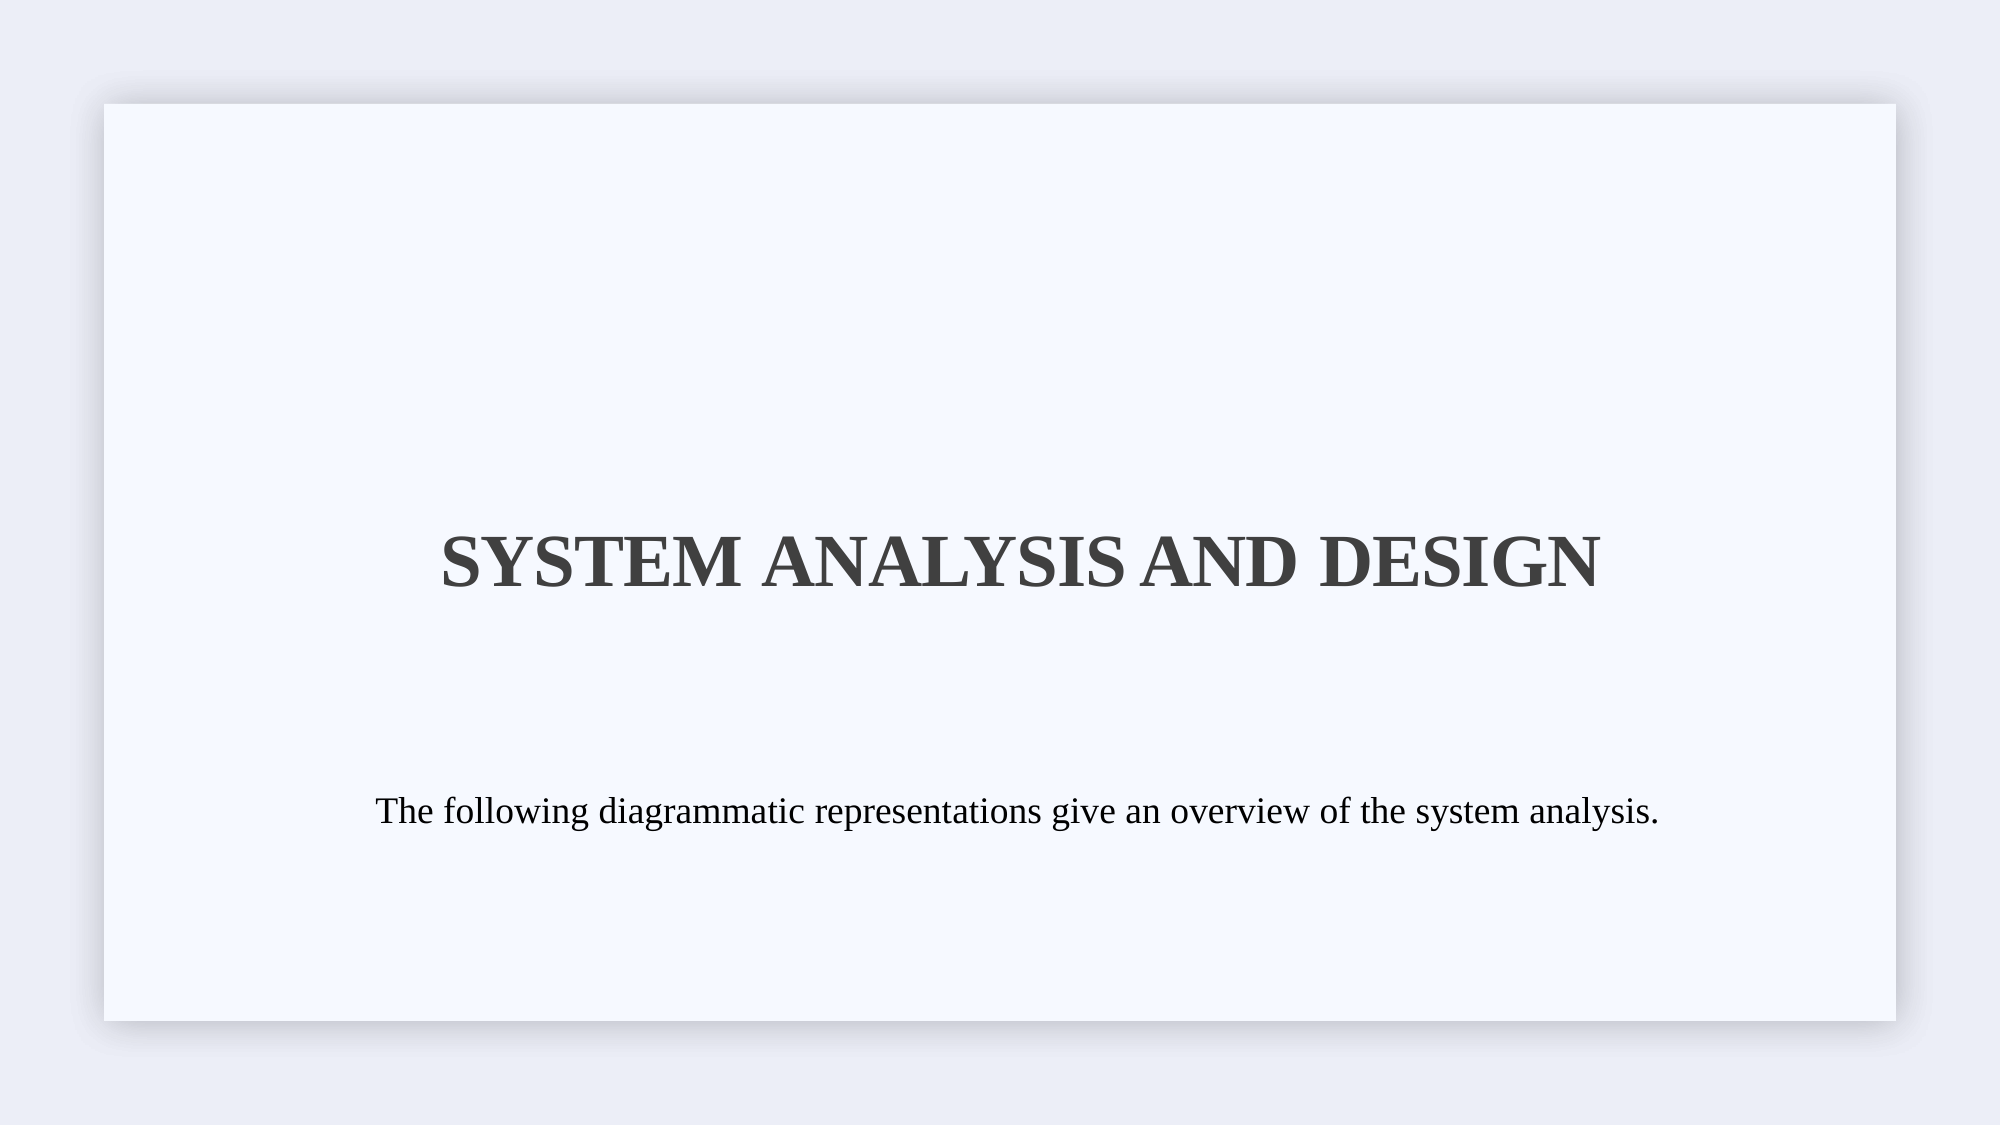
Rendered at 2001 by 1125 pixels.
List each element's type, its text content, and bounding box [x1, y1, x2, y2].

list The following diagrammatic representations give an overview of the system analysis. [180, 778, 1830, 1002]
title SYSTEM ANALYSIS AND DESIGN [211, 456, 1862, 669]
